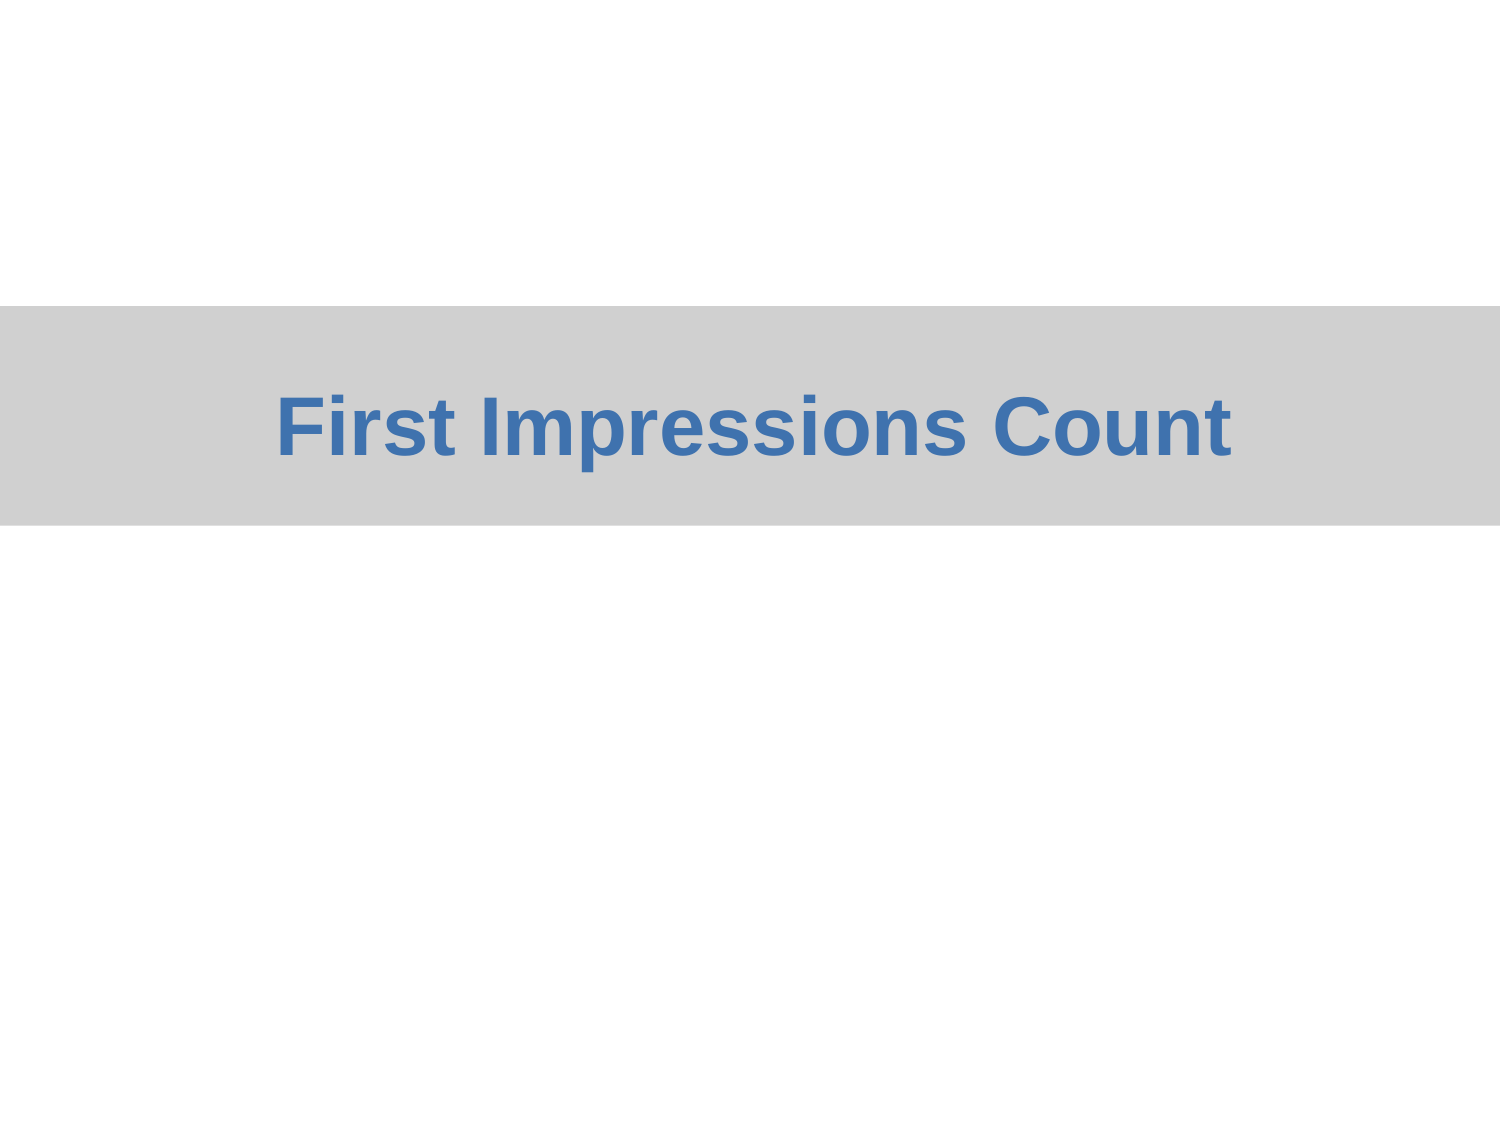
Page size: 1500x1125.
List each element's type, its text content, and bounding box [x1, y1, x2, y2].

text_box First Impressions Count [36, 364, 1472, 526]
text_box [0, 306, 1500, 526]
